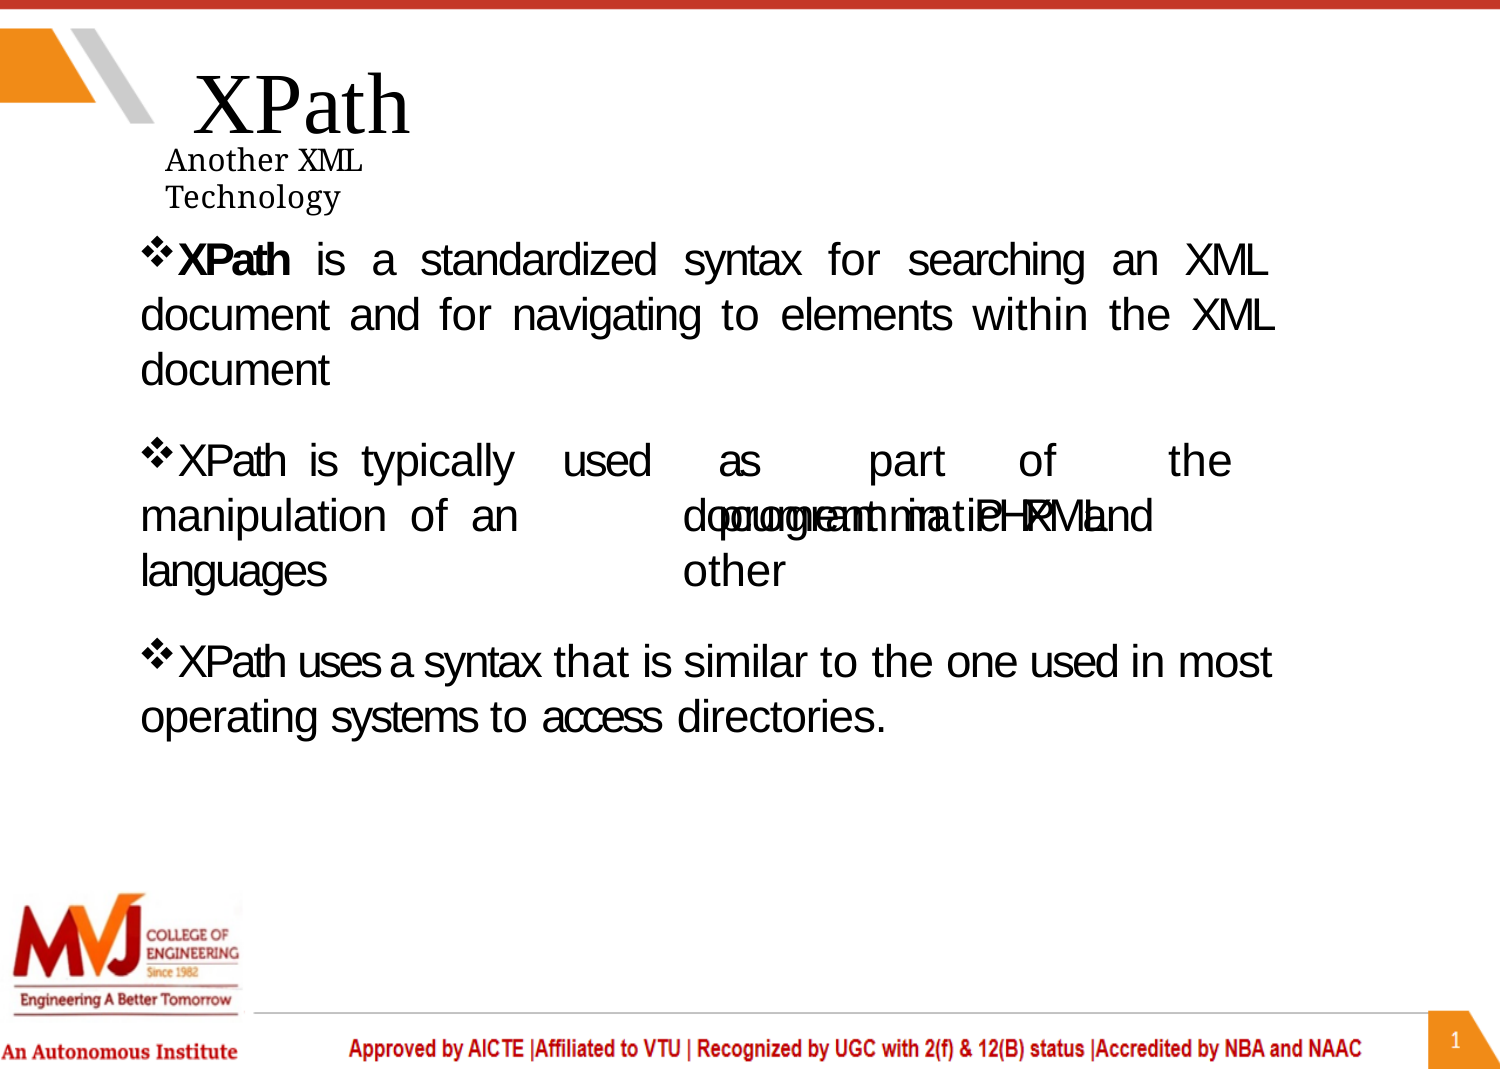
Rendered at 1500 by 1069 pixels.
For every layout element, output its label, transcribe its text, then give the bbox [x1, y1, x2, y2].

text_box XPath is a standardized syntax for searching an XML document and for navigating to elements within the XML document [137, 227, 1288, 395]
picture [0, 0, 1500, 1069]
text_box XPath is typically manipulation of an languages [137, 428, 538, 596]
text_box XPath uses a syntax that is similar to the one used in most operating systems to access directories. [137, 629, 1287, 742]
text_box Another XML Technology [162, 138, 530, 216]
title XPath [162, 7, 438, 138]
text_box used as part of the programmatic XML [560, 428, 1287, 541]
text_box document in PHP and other [680, 483, 1288, 596]
